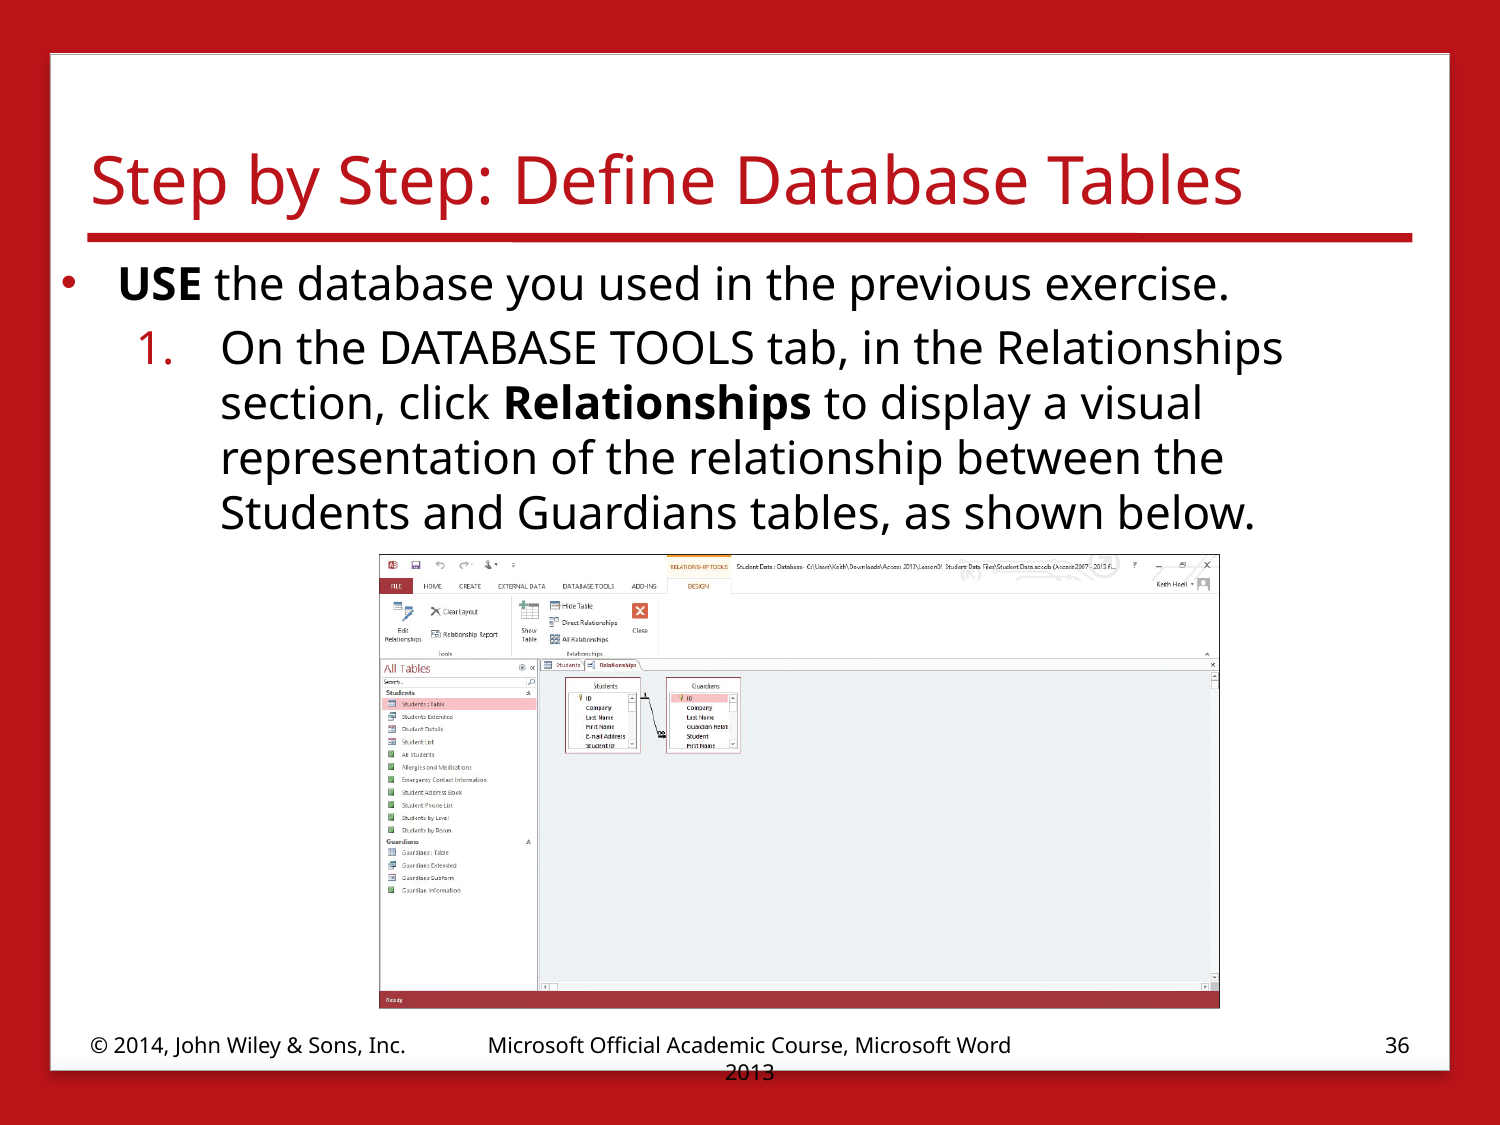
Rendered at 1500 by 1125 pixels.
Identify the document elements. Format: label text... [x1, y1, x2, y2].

title Step by Step: Define Database Tables [74, 74, 1426, 226]
slide_number © 2014, John Wiley & Sons, Inc. [74, 1024, 426, 1103]
footer Microsoft Official Academic Course, Microsoft Word 2013 [449, 1027, 1051, 1103]
list USE the database you used in the previous exercise. On the DATABASE TOOLS tab, in the Relationships section, click Relationships to display a visual representation of the relationship between the Students and Guardians tables, as shown below. [45, 247, 1396, 1060]
slide_number 36 [1074, 1024, 1426, 1103]
picture [374, 549, 1230, 1018]
